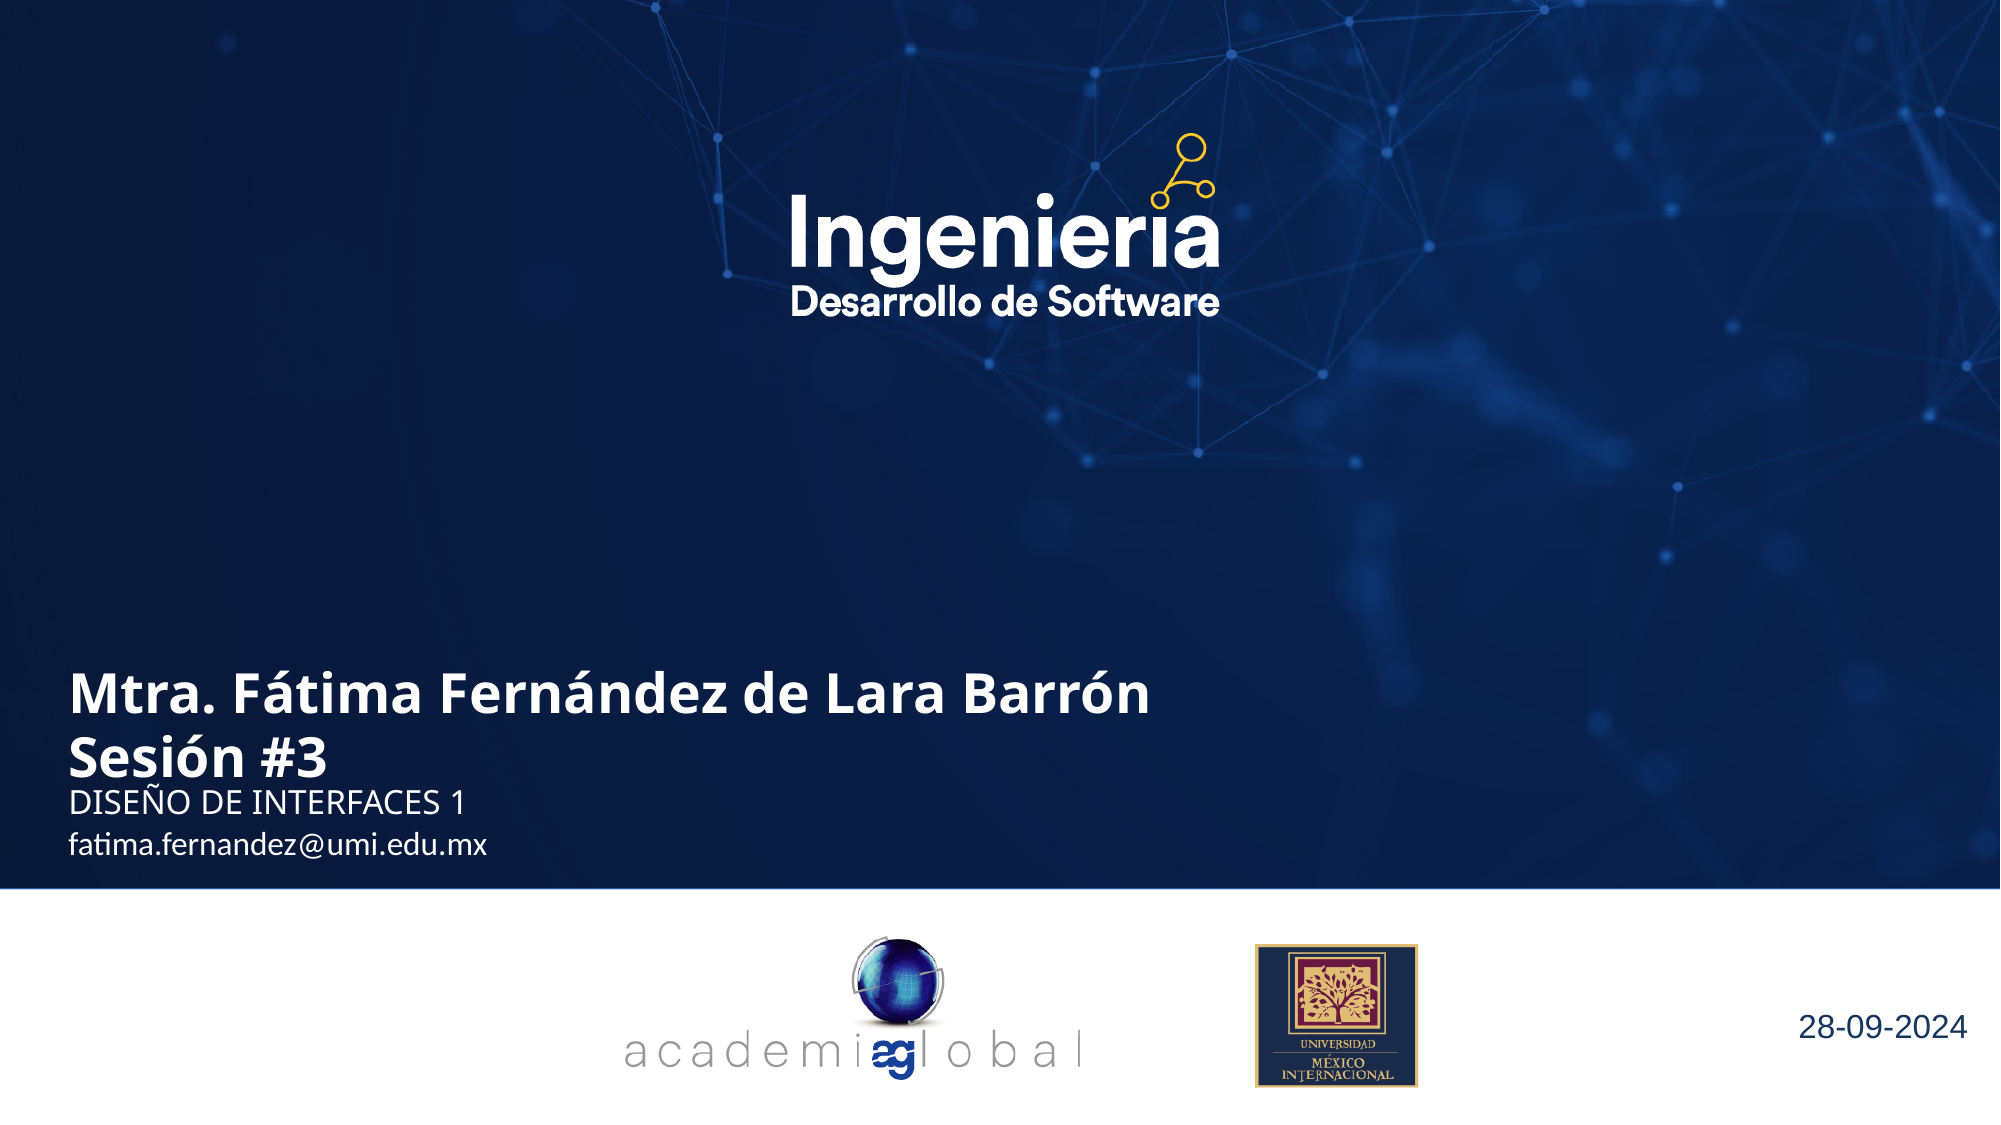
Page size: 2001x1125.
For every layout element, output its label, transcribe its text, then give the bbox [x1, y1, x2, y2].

text_box fatima.fernandez@umi.edu.mx [53, 814, 1198, 870]
text_box 28-09-2024 [1556, 994, 1989, 1055]
text_box DISEÑO DE INTERFACES 1 [53, 773, 1198, 814]
text_box Sesión #3 [53, 732, 1198, 773]
text_box Mtra. Fátima Fernández de Lara Barrón [53, 650, 1432, 732]
picture [0, 0, 2000, 1125]
